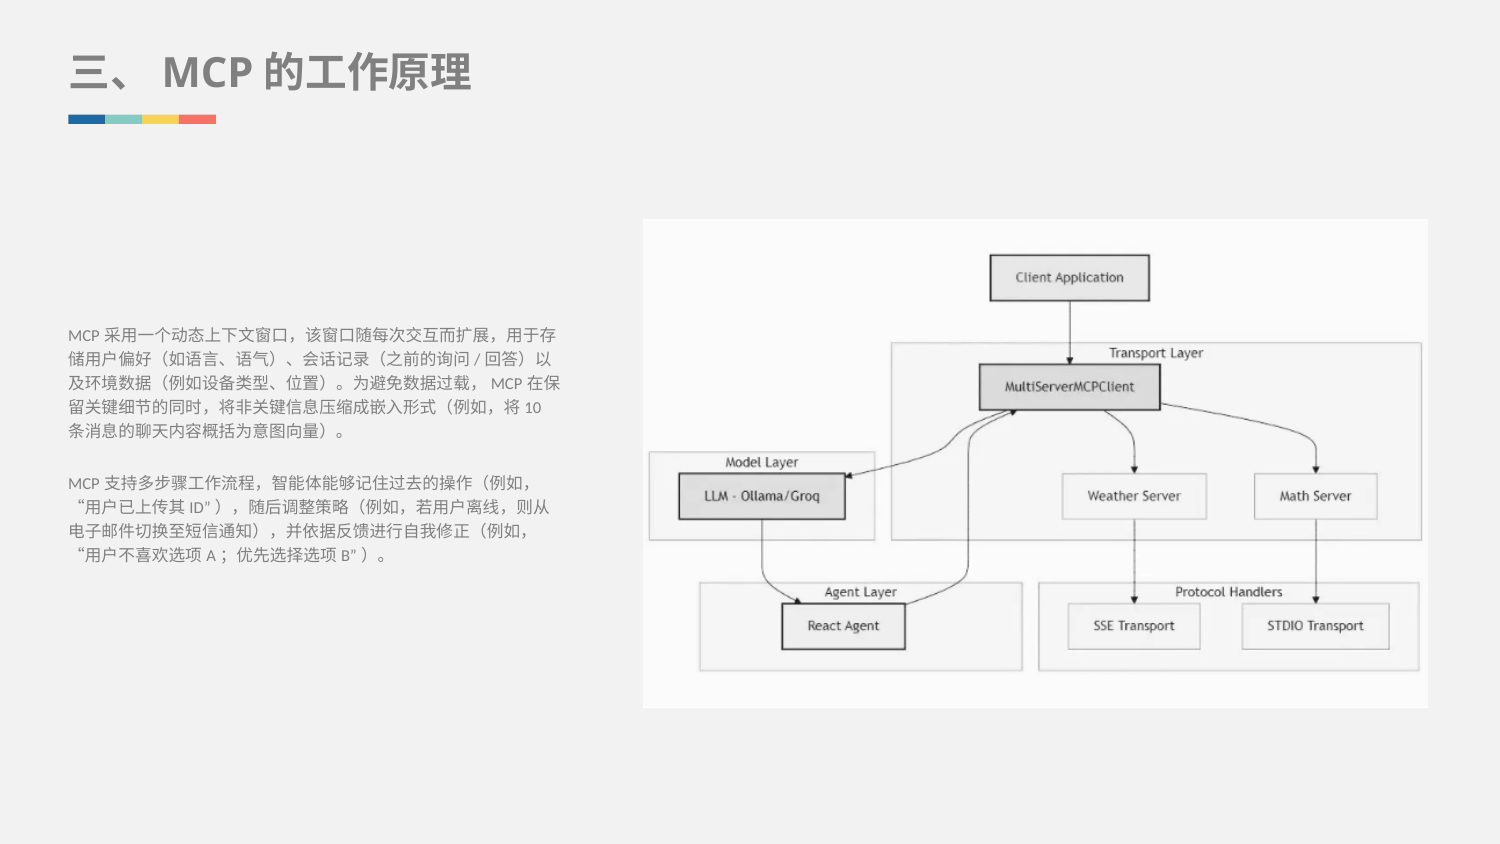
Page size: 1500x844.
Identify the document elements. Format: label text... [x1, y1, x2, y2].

text_box 三、MCP的工作原理 [68, 45, 524, 96]
picture [643, 219, 1428, 708]
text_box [68, 114, 217, 125]
text_box MCP采用一个动态上下文窗口，该窗口随每次交互而扩展，用于存储用户偏好（如语言、语气）、会话记录（之前的询问/回答）以及环境数据（例如设备类型、位置）。为避免数据过载，MCP在保留关键细节的同时，将非关键信息压缩成嵌入形式（例如，将10条消息的聊天内容概括为意图向量）。 [68, 320, 561, 441]
text_box MCP支持多步骤工作流程，智能体能够记住过去的操作（例如，“用户已上传其ID”），随后调整策略（例如，若用户离线，则从电子邮件切换至短信通知），并依据反馈进行自我修正（例如，“用户不喜欢选项A；优先选择选项B”）。 [68, 469, 561, 565]
